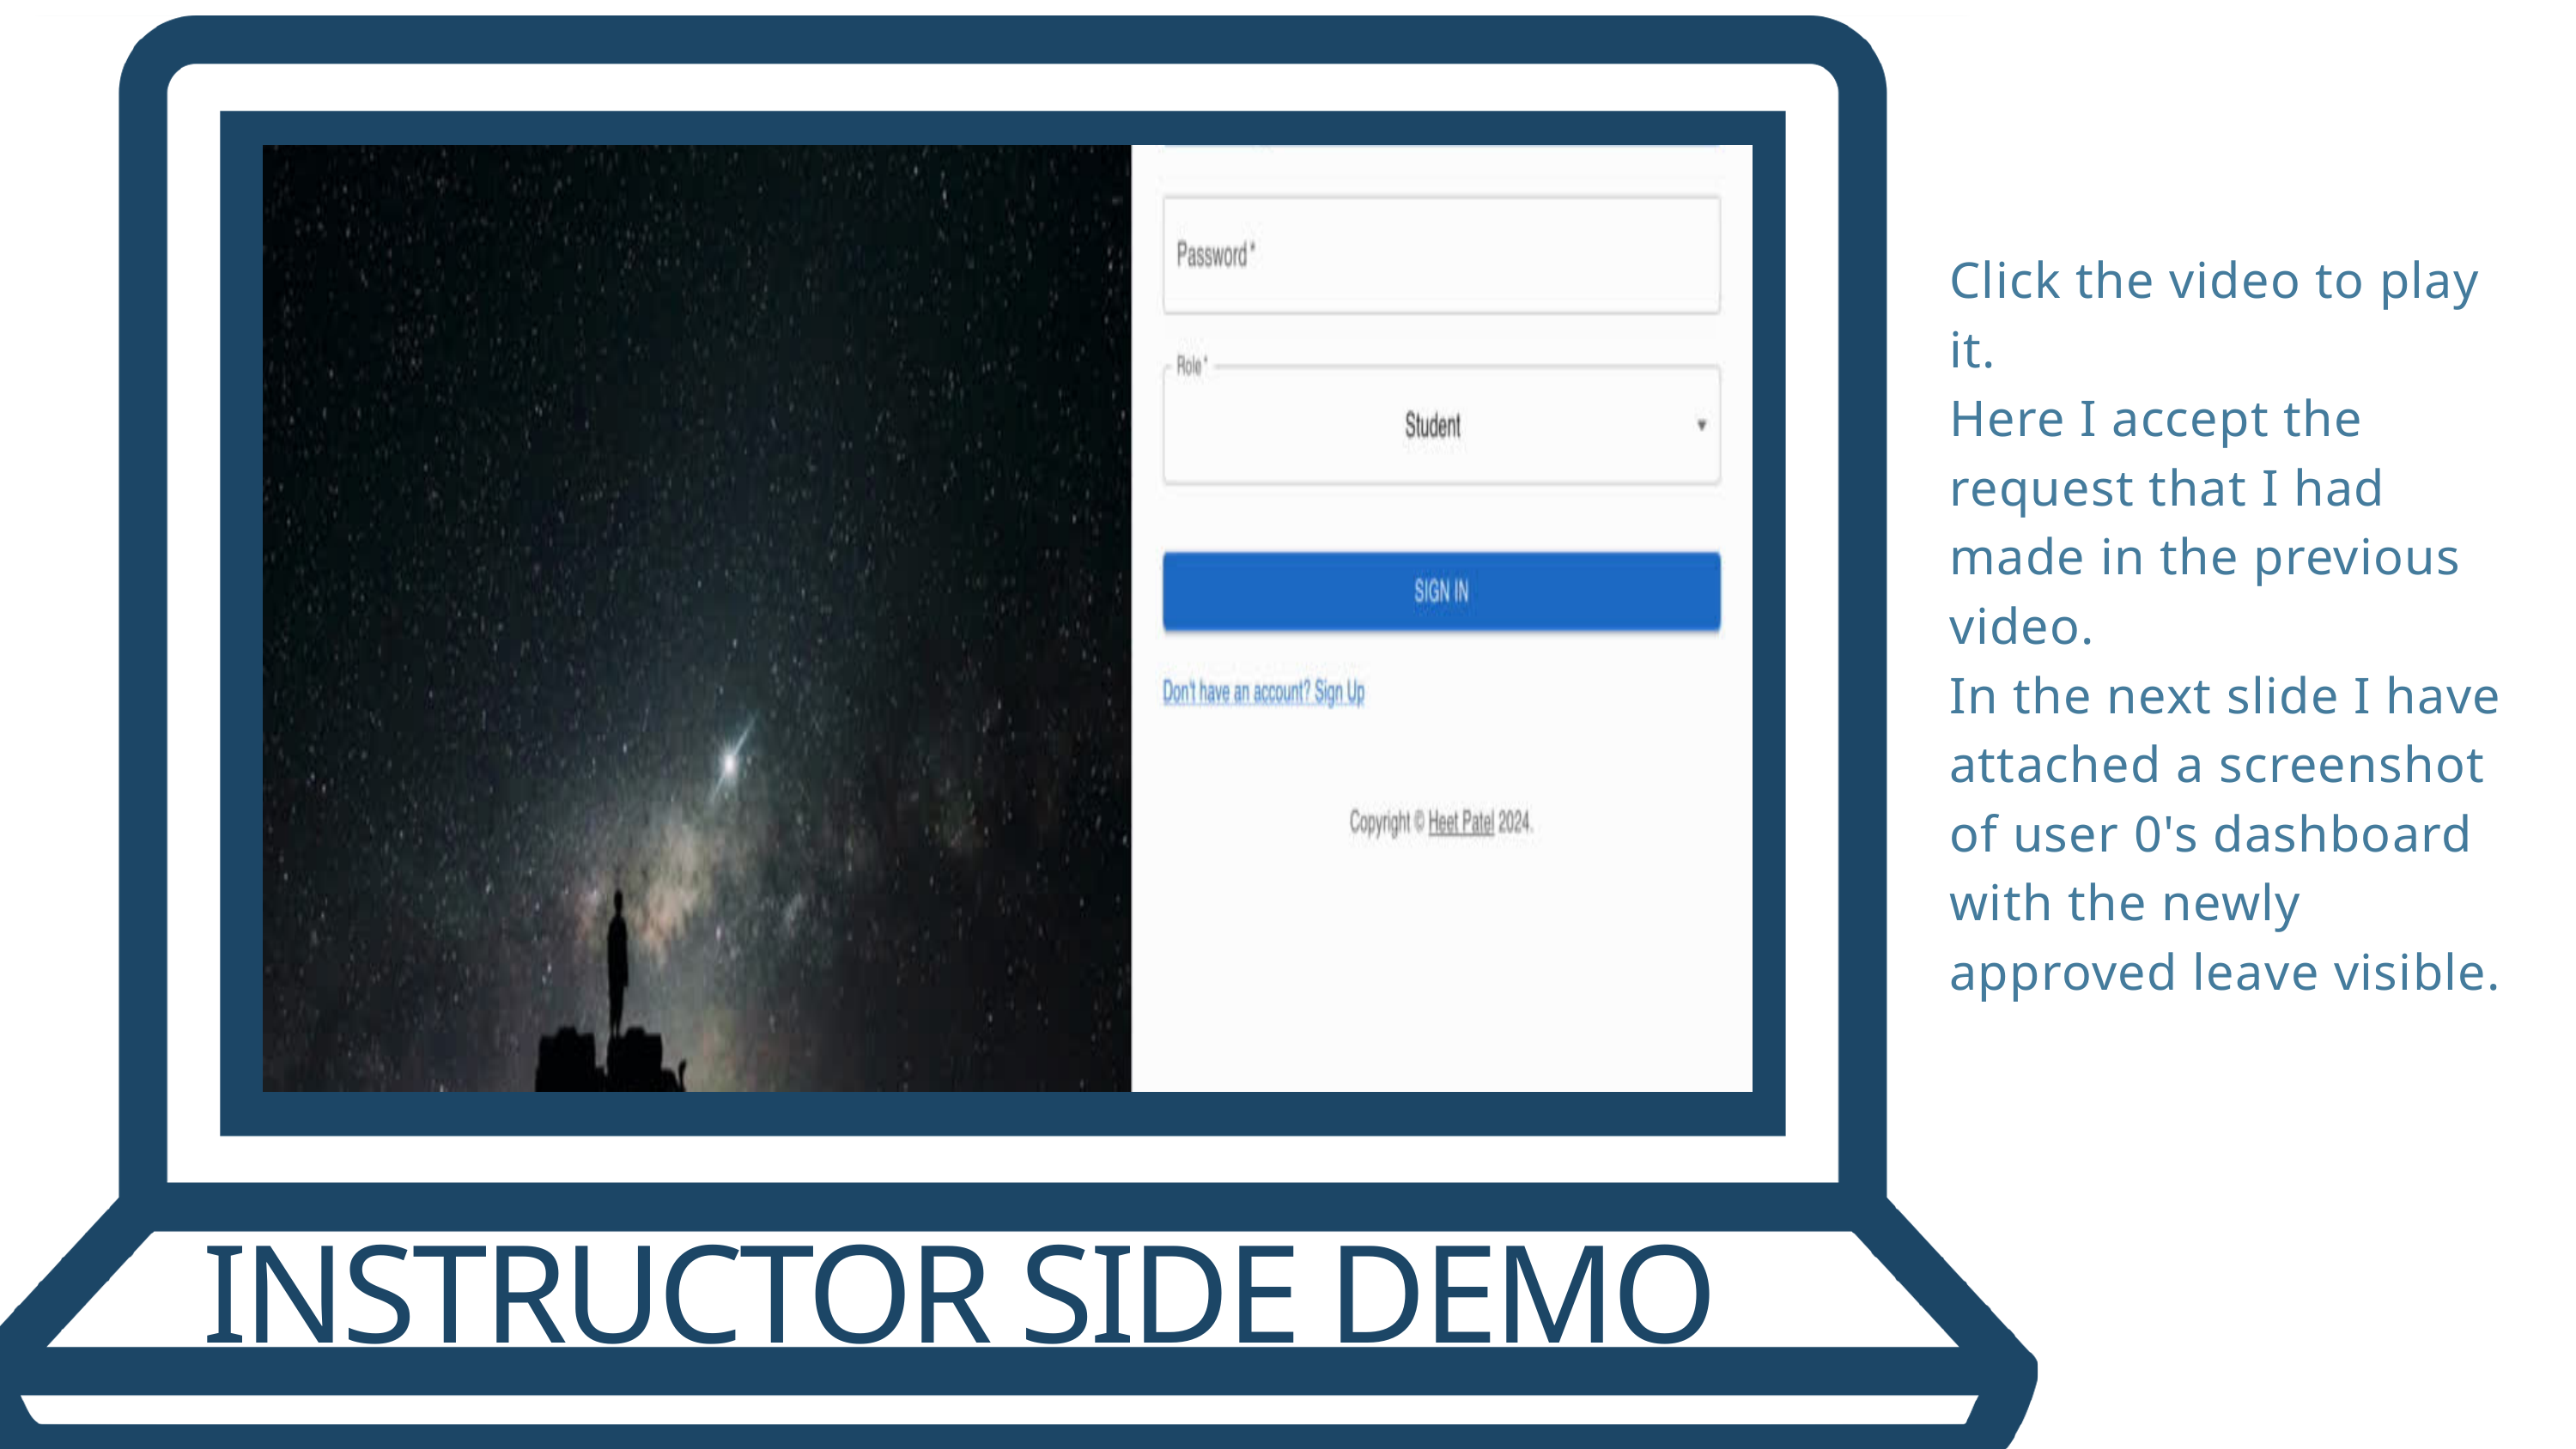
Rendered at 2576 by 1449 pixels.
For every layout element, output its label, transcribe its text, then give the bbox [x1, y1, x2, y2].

text_box [0, 15, 2038, 1449]
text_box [262, 144, 1753, 1093]
text_box INSTRUCTOR SIDE DEMO [202, 1264, 2099, 1371]
text_box Click the video to play it. Here I accept the request that I had made in the previous video. In the next slide I have attached a screenshot of user 0's dashboard with the newly approved leave visible. [1949, 239, 2522, 1000]
